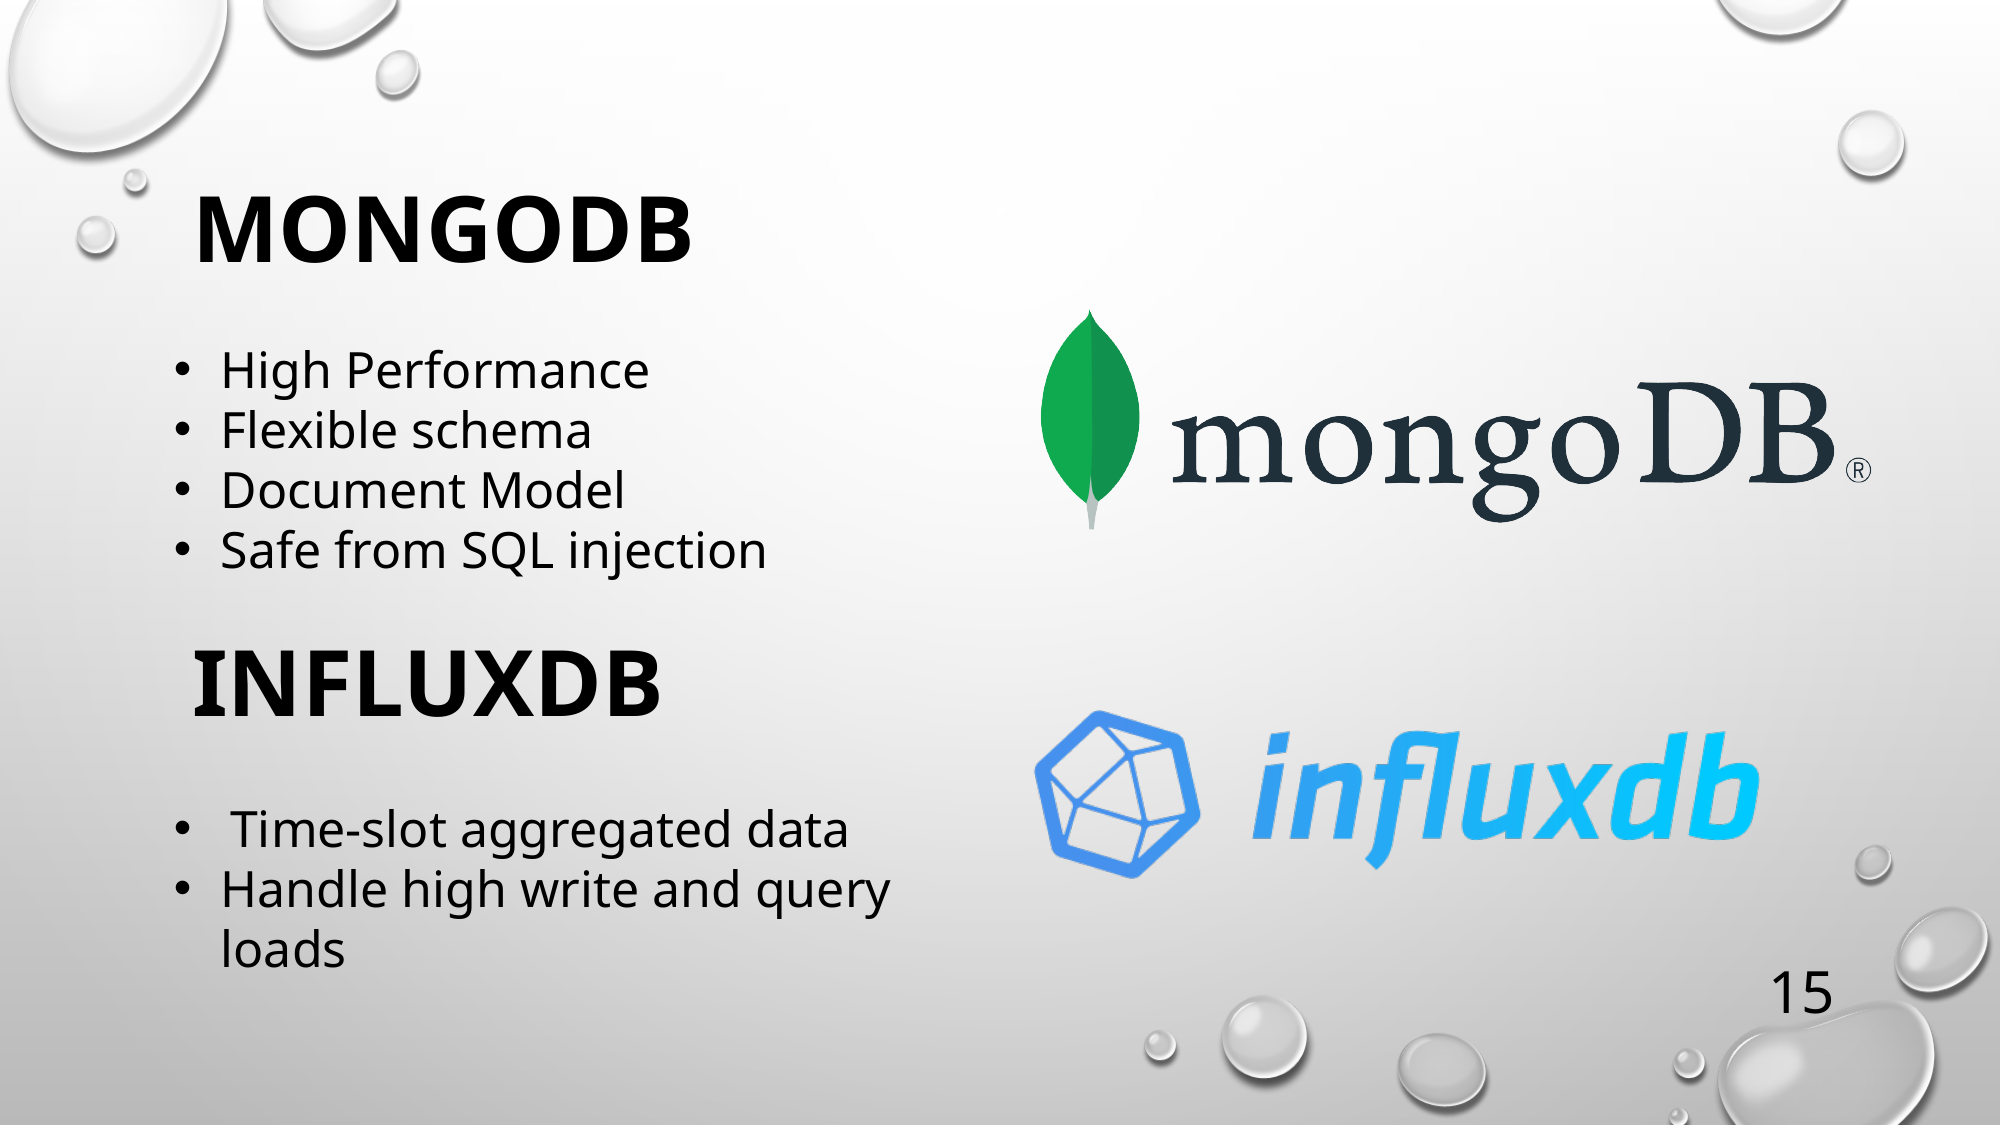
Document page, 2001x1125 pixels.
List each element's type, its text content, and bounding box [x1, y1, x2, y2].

text_box Mongodb [177, 133, 1603, 331]
text_box Time-slot aggregated data Handle high write and query loads [159, 789, 684, 985]
text_box influxdb [177, 588, 684, 786]
text_box High Performance Flexible schema Document Model Safe from SQL injection [159, 330, 966, 586]
picture [0, 0, 2000, 1125]
